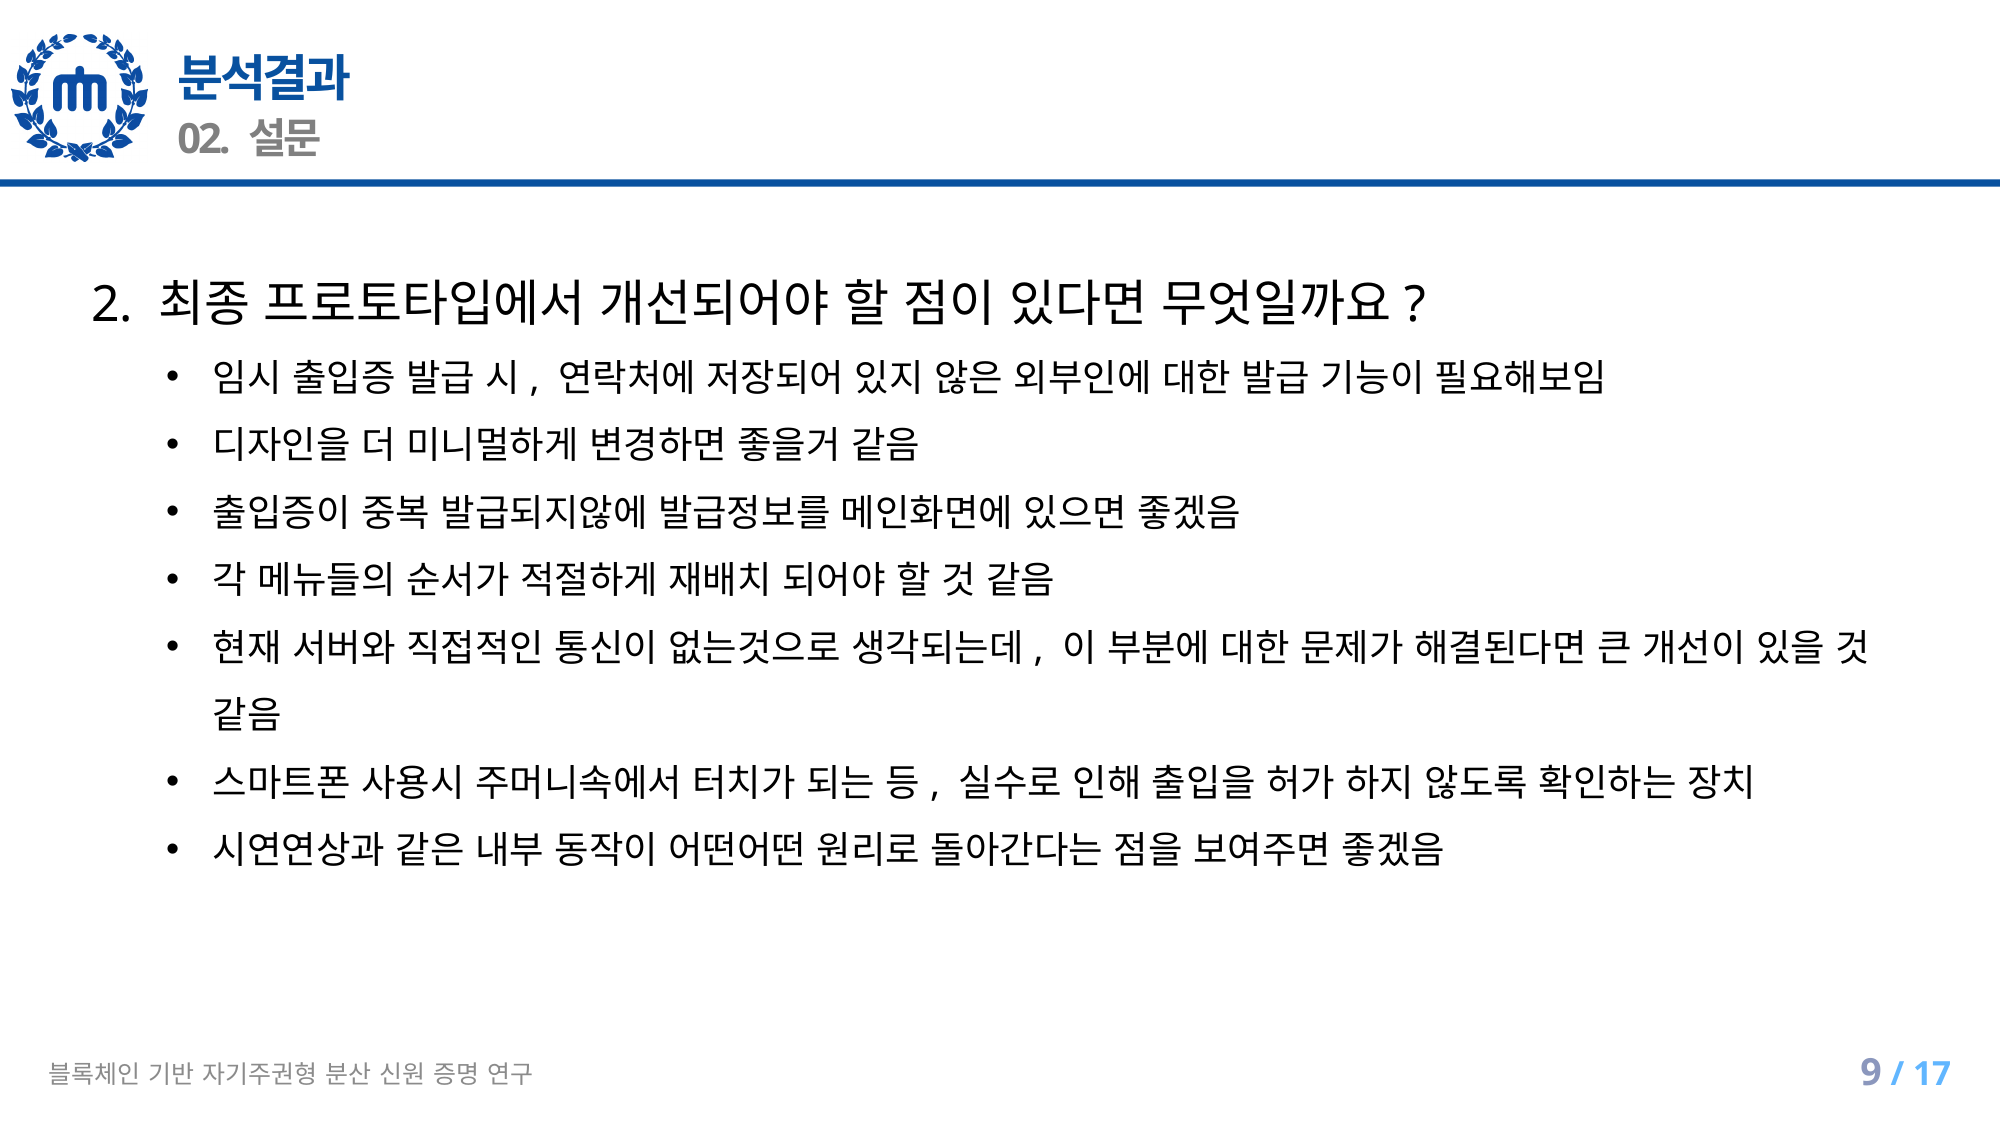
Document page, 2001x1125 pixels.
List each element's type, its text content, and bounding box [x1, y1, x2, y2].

text_box 02. 설문 [162, 103, 698, 169]
slide_number 9 / 17 [1516, 1043, 1967, 1103]
text_box 분석결과 [162, 39, 879, 114]
footer 블록체인 기반 자기주권형 분산 신원 증명 연구 [33, 1043, 922, 1103]
picture [11, 32, 148, 163]
text_box [0, 178, 2000, 188]
text_box 2. 최종 프로토타입에서 개선되어야 할 점이 있다면 무엇일까요? 임시 출입증 발급 시, 연락처에 저장되어 있지 않은 외부인에 대한 발급 기능이 필요해보임 디자인을 더 미니멀하게 변경하면 좋을거 같음 출입증이 중복 발급되지않에 발급정보를 메인화면에 있으면 좋겠음 각 메뉴들의 순서가 적절하게 재배치 되어야 할 것 같음 현재 서버와 직접적인 통신이 없는것으로 생각되는데, 이 부분에 대한 문제가 해결된다면 큰 개선이 있을 것 같음 스마트폰 사용시 주머니속에서 터치가 되는 등, 실수로 인해 출입을 허가 하지 않도록 확인하는 장치 시연연상과 같은 내부 동작이 어떤어떤 원리로 돌아간다는 점을 보여주면 좋겠음 [76, 263, 1923, 879]
